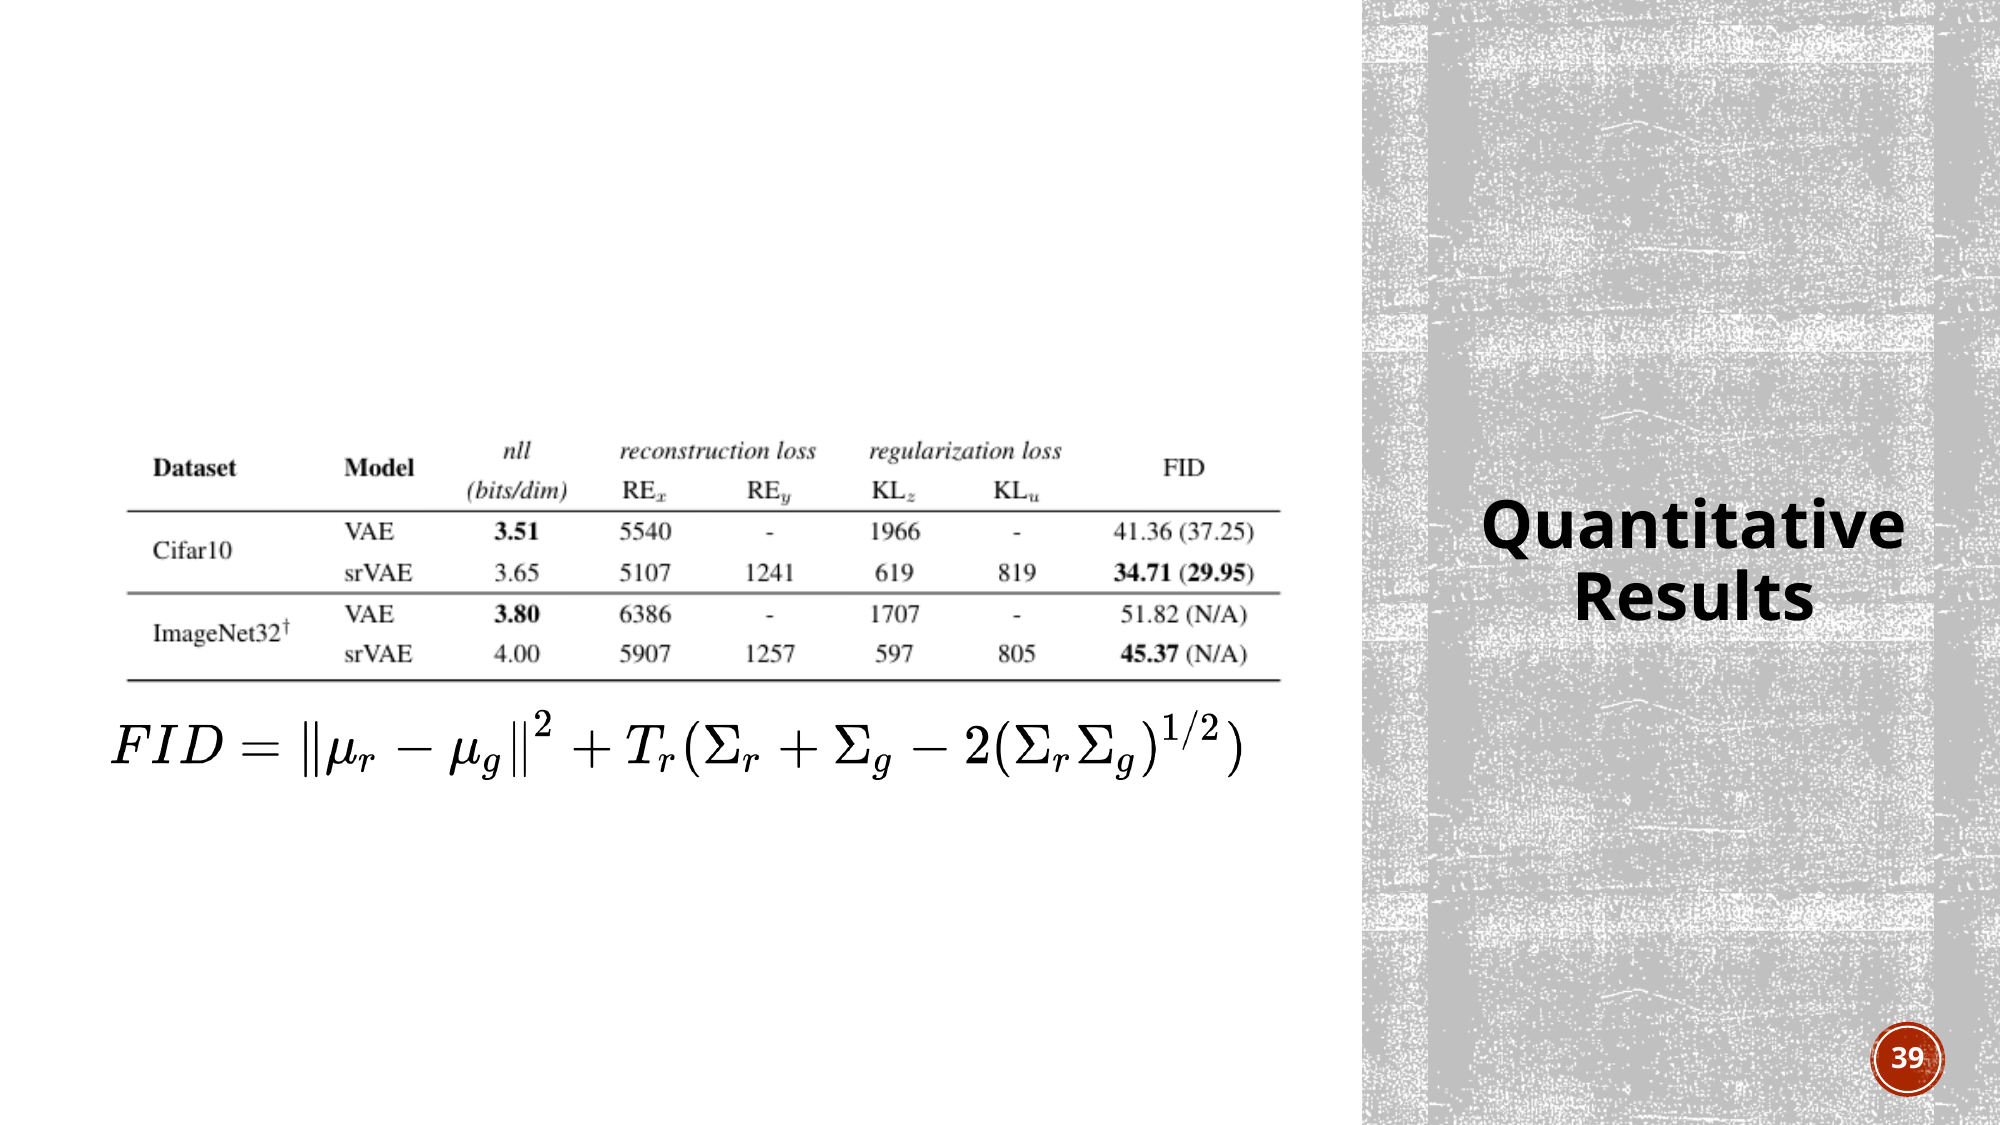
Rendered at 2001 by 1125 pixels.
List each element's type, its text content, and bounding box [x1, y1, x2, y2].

title Quantitative Results [1431, 420, 1957, 705]
picture [109, 435, 1330, 690]
picture [1884, 1089, 1931, 1097]
slide_number ‹#› [1855, 1028, 1961, 1089]
picture [1887, 1021, 1929, 1028]
picture [109, 704, 1246, 783]
